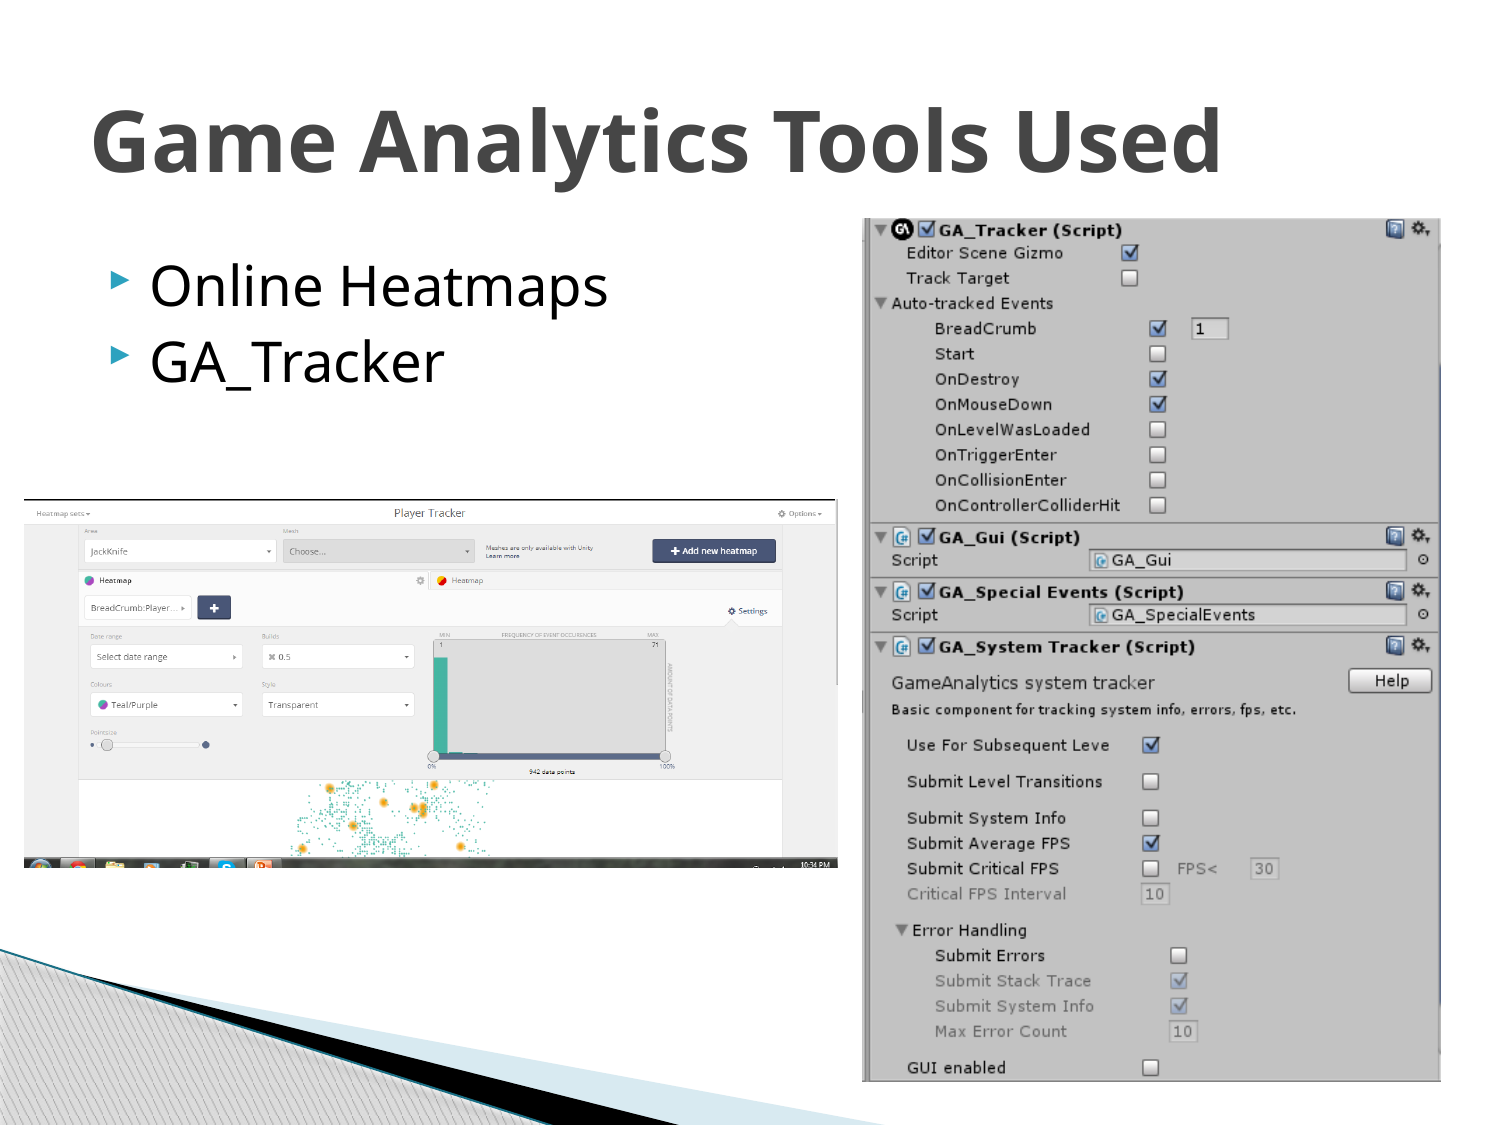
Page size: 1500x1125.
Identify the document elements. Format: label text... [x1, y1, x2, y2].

title Game Analytics Tools Used [75, 45, 1425, 233]
picture [24, 499, 838, 869]
list Online Heatmaps GA_Tracker [75, 243, 856, 986]
picture [862, 218, 1441, 1082]
